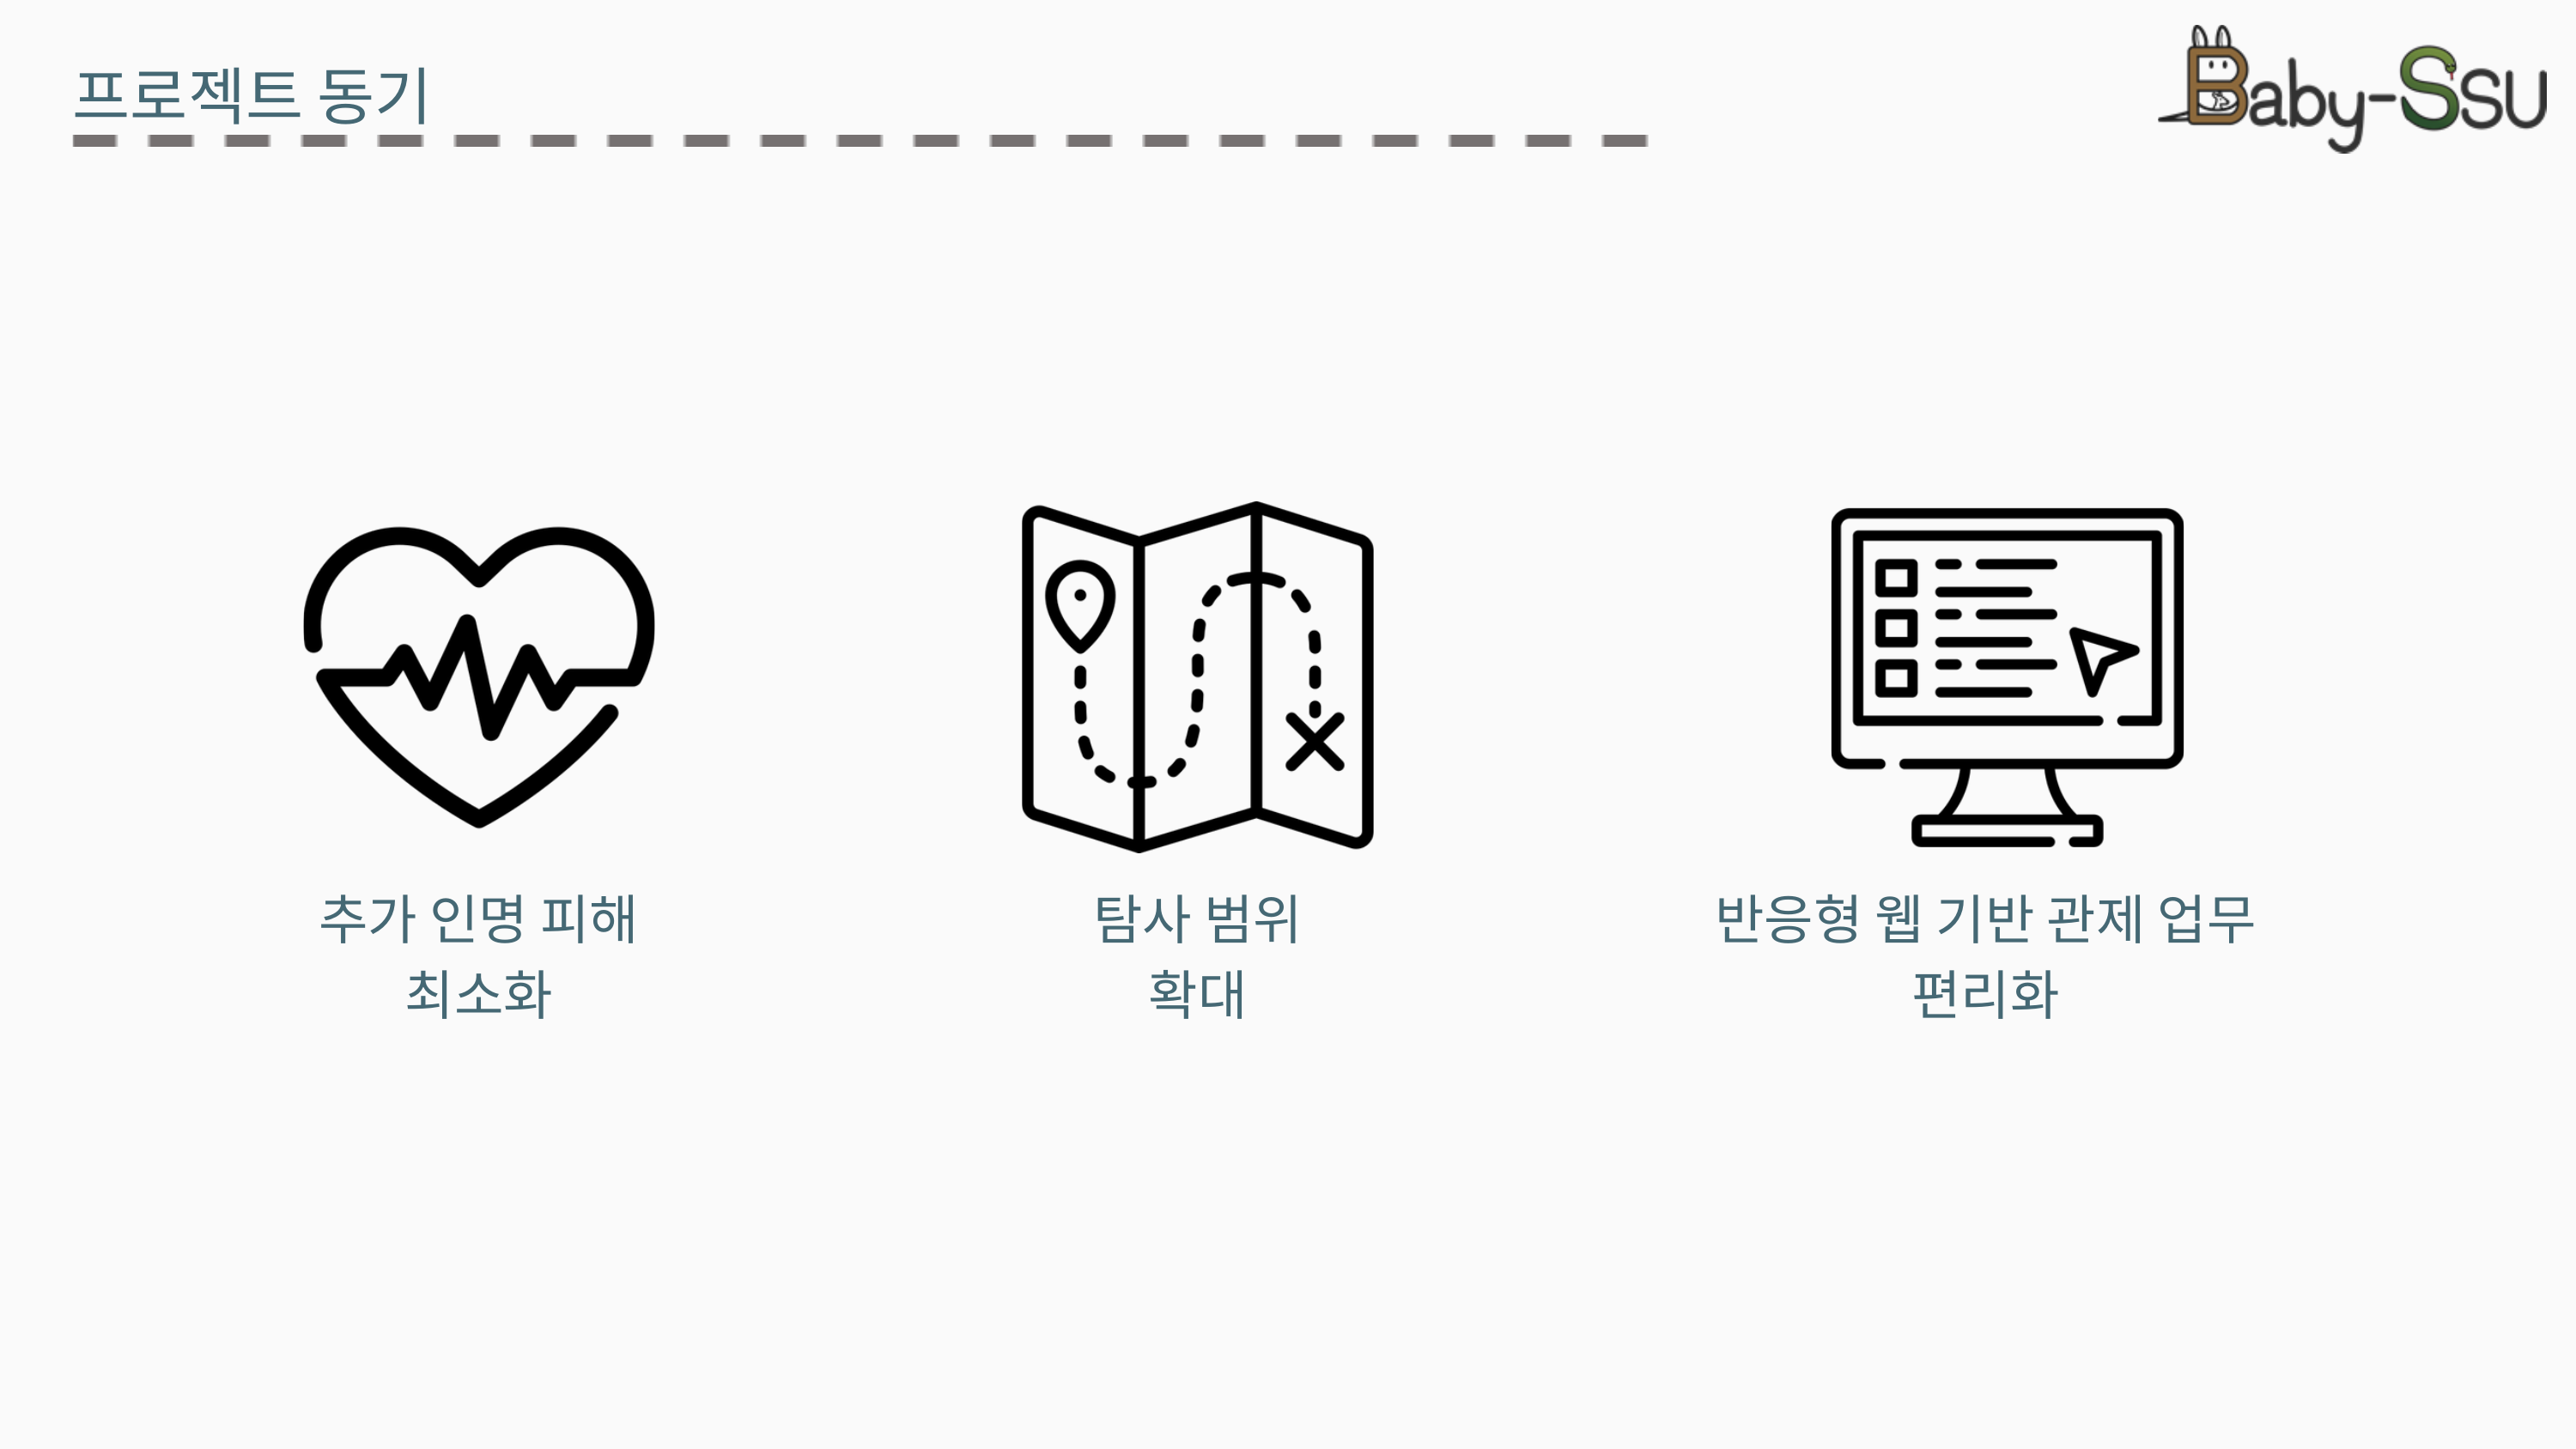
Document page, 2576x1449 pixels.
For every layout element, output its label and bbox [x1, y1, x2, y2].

text_box [1022, 501, 1374, 947]
text_box [2158, 25, 2547, 154]
text_box [240, 501, 719, 947]
text_box [72, 51, 1657, 147]
text_box [1635, 501, 2336, 947]
